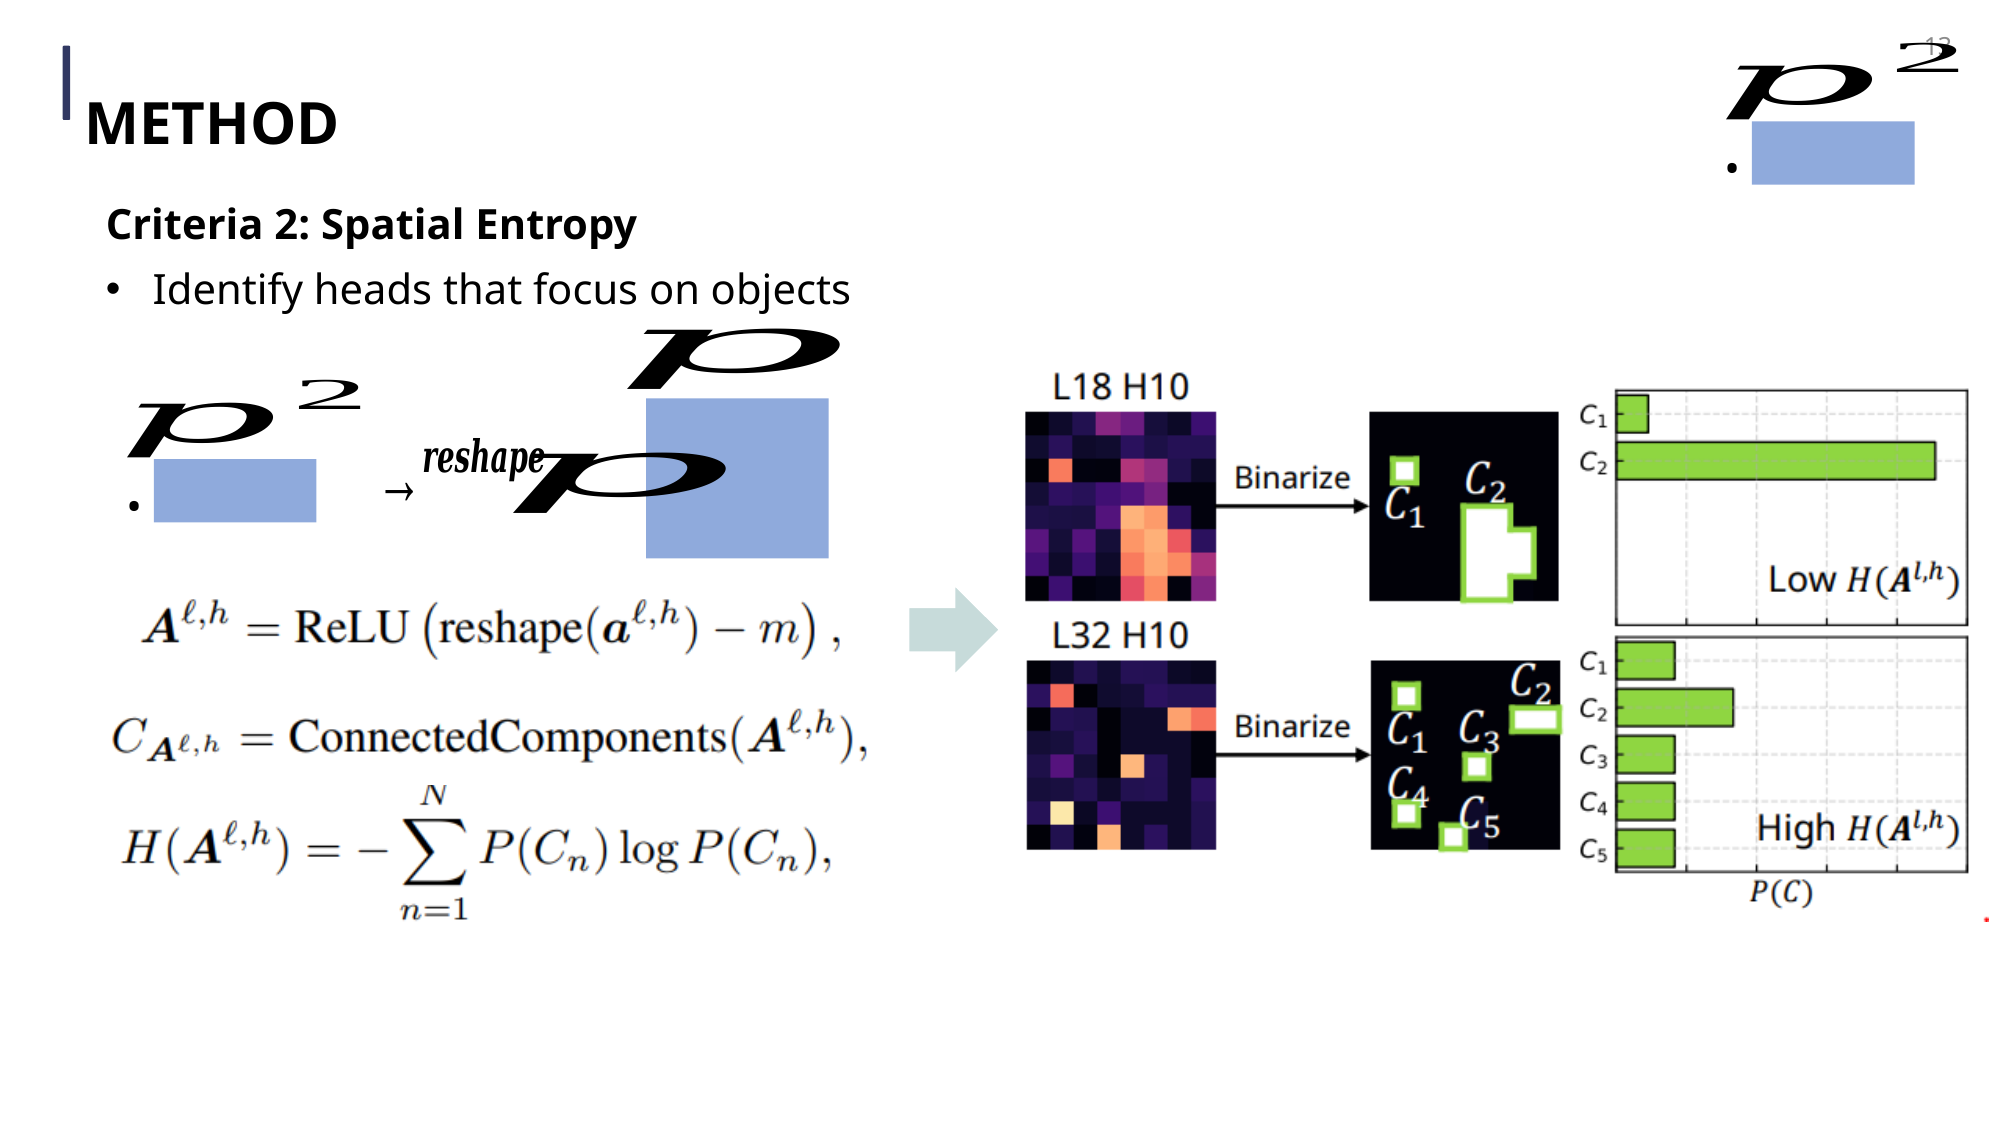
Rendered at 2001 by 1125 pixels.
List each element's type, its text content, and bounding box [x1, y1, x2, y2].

slide_number 13 [1517, 17, 1968, 78]
text_box Criteria 2: Spatial Entropy [91, 90, 1305, 230]
picture [999, 337, 1989, 922]
text_box Identify heads that focus on objects [91, 230, 1968, 321]
picture [132, 571, 846, 679]
text_box [907, 581, 999, 678]
picture [91, 687, 879, 938]
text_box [109, 301, 864, 559]
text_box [1707, 30, 1968, 185]
